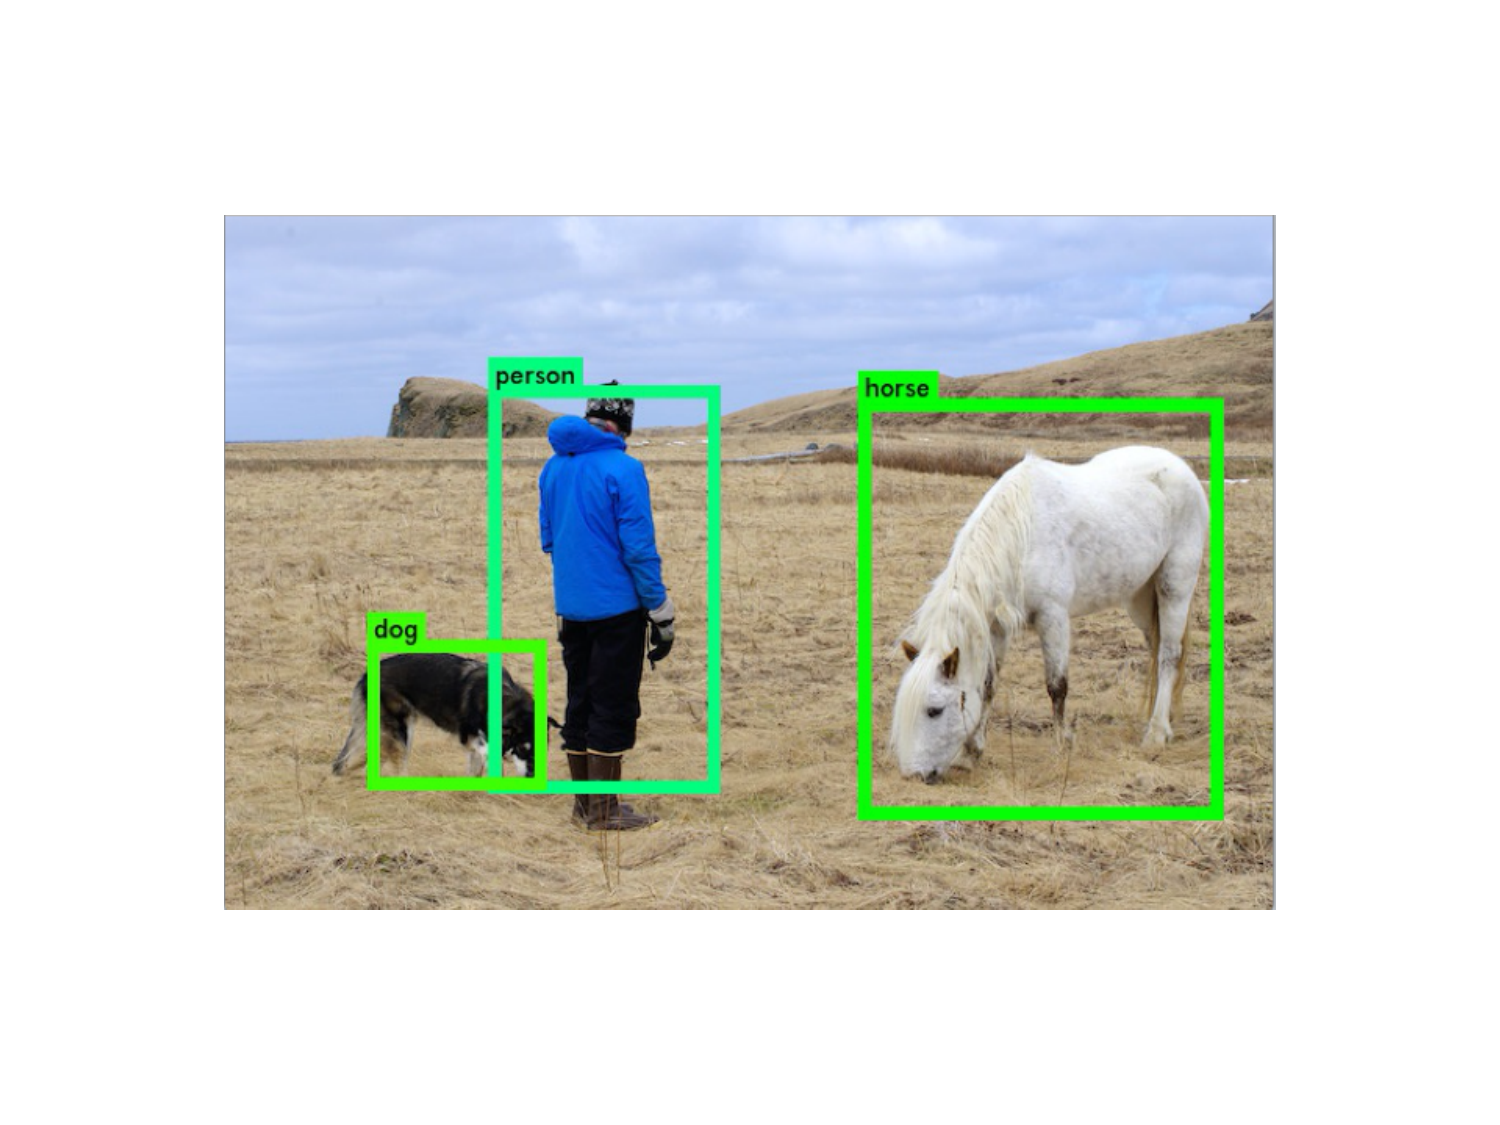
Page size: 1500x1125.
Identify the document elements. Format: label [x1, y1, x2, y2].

picture [223, 215, 1276, 910]
